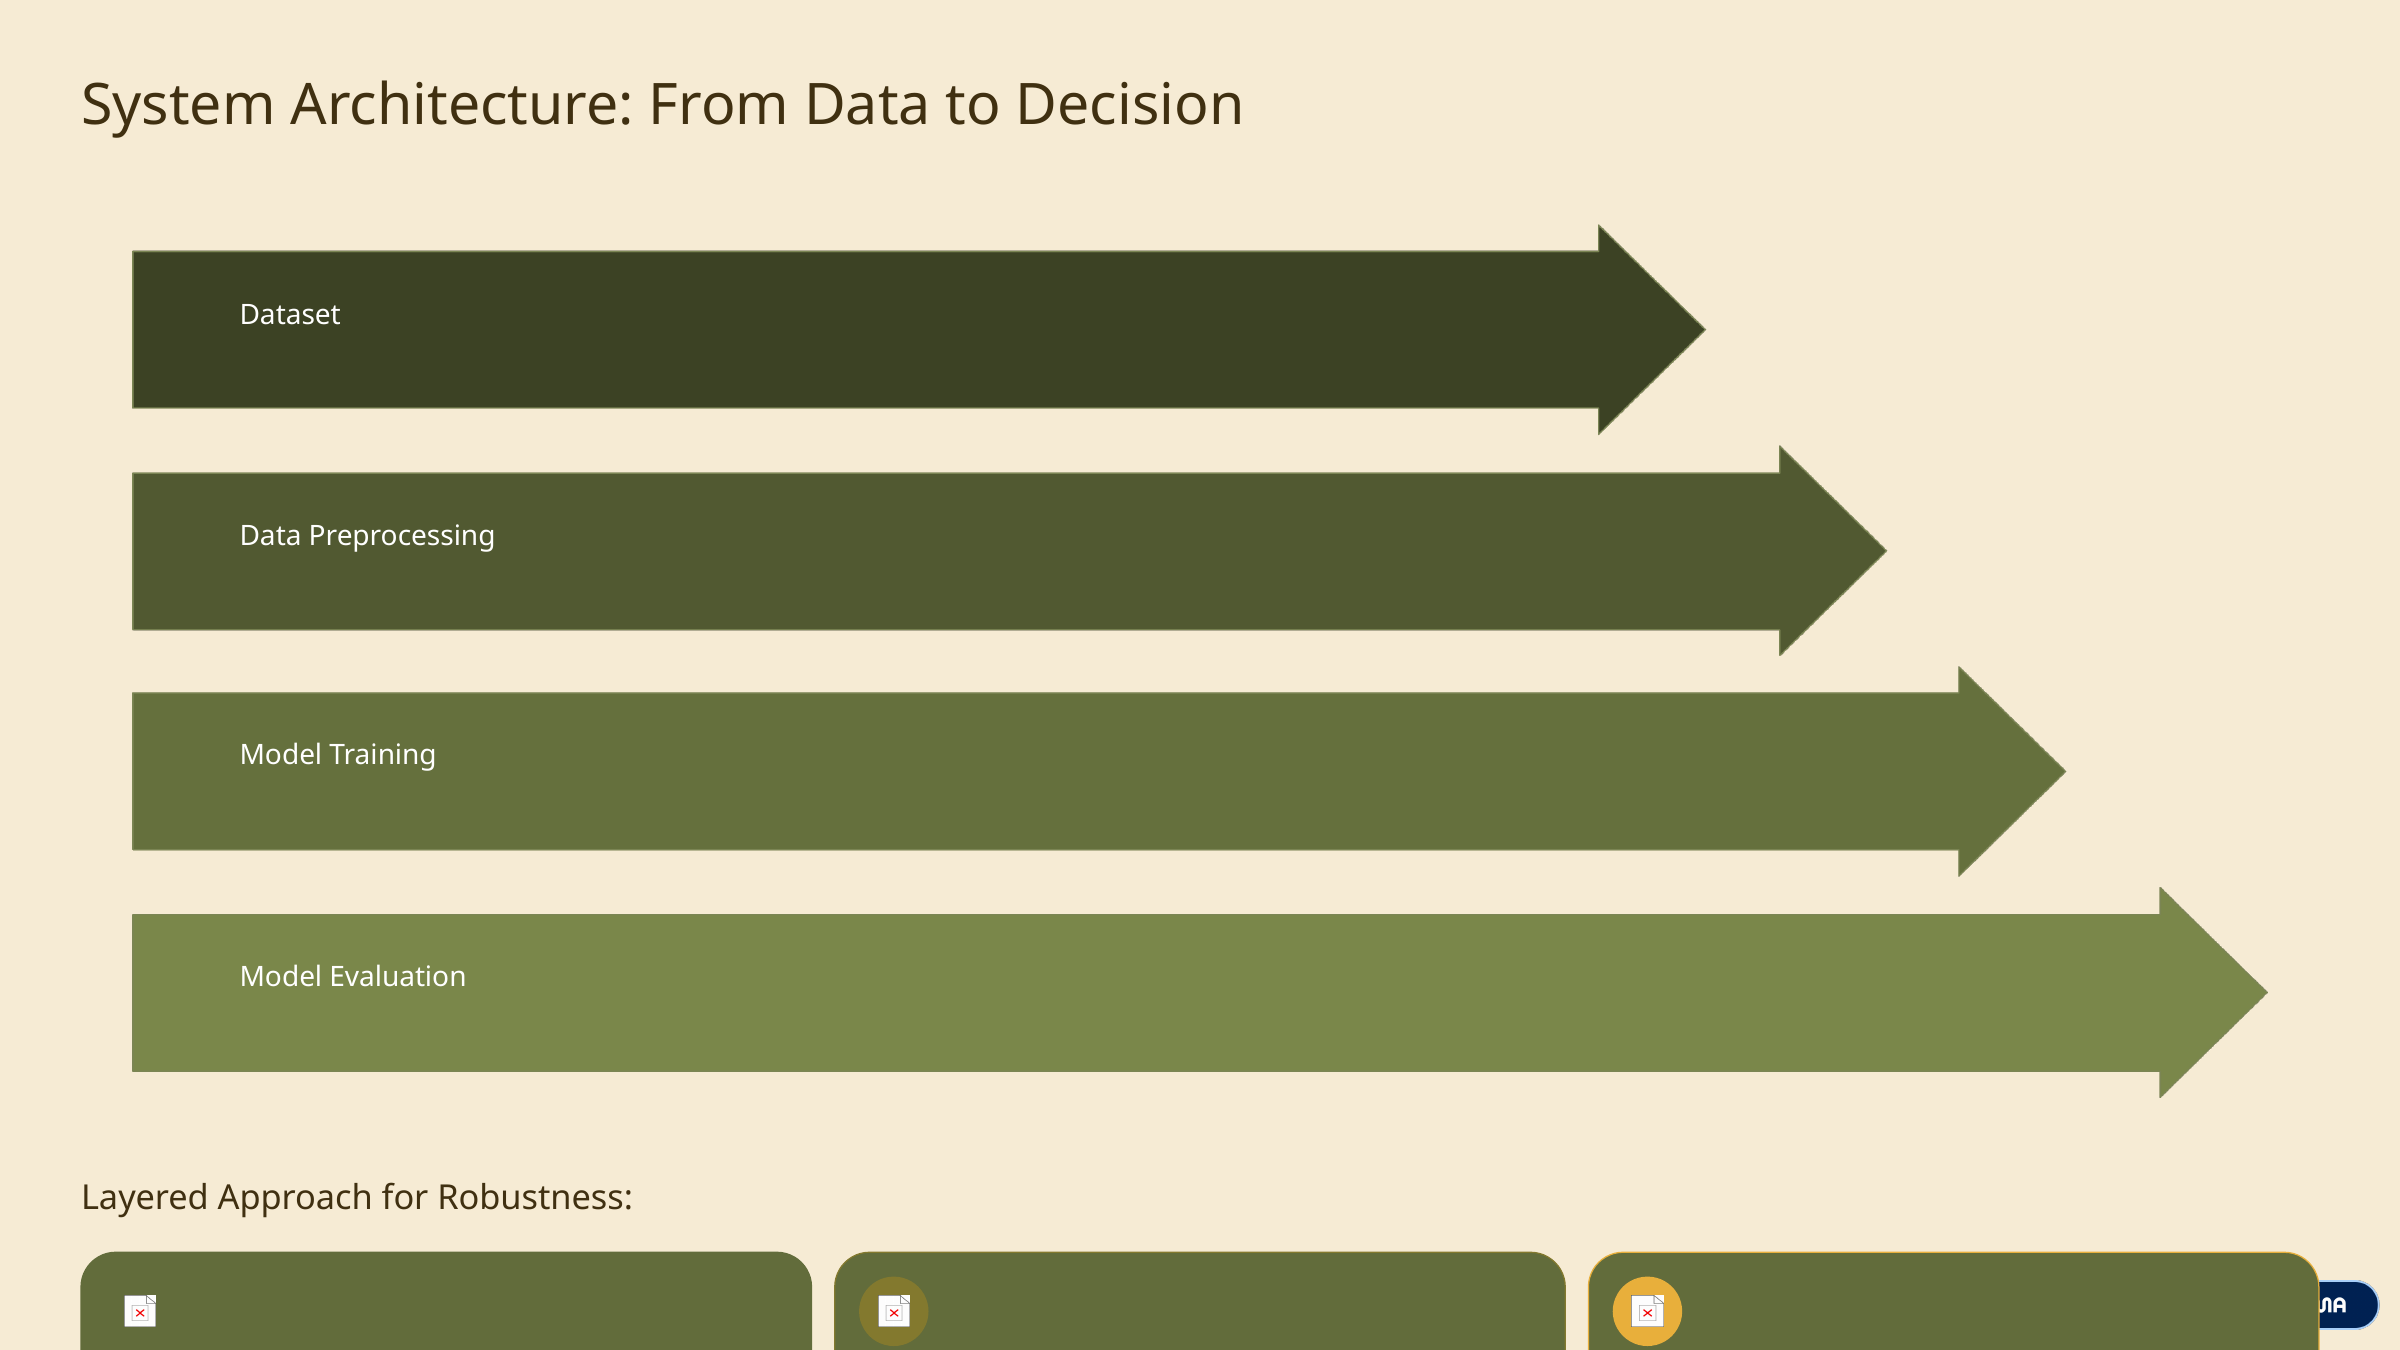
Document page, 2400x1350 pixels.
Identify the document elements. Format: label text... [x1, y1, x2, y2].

text_box [1612, 1276, 1683, 1347]
picture [1631, 1295, 1664, 1328]
text_box [105, 1276, 175, 1347]
text_box [834, 1252, 1566, 1350]
text_box System Architecture: From Data to Decision [81, 63, 1271, 136]
picture [124, 1295, 156, 1328]
picture [878, 1295, 910, 1328]
picture [90, 182, 2310, 1140]
text_box Layered Approach for Robustness: [81, 1174, 640, 1218]
text_box [1588, 1252, 2319, 1350]
text_box [859, 1276, 929, 1347]
text_box [81, 1252, 812, 1350]
picture [2316, 1271, 2389, 1339]
